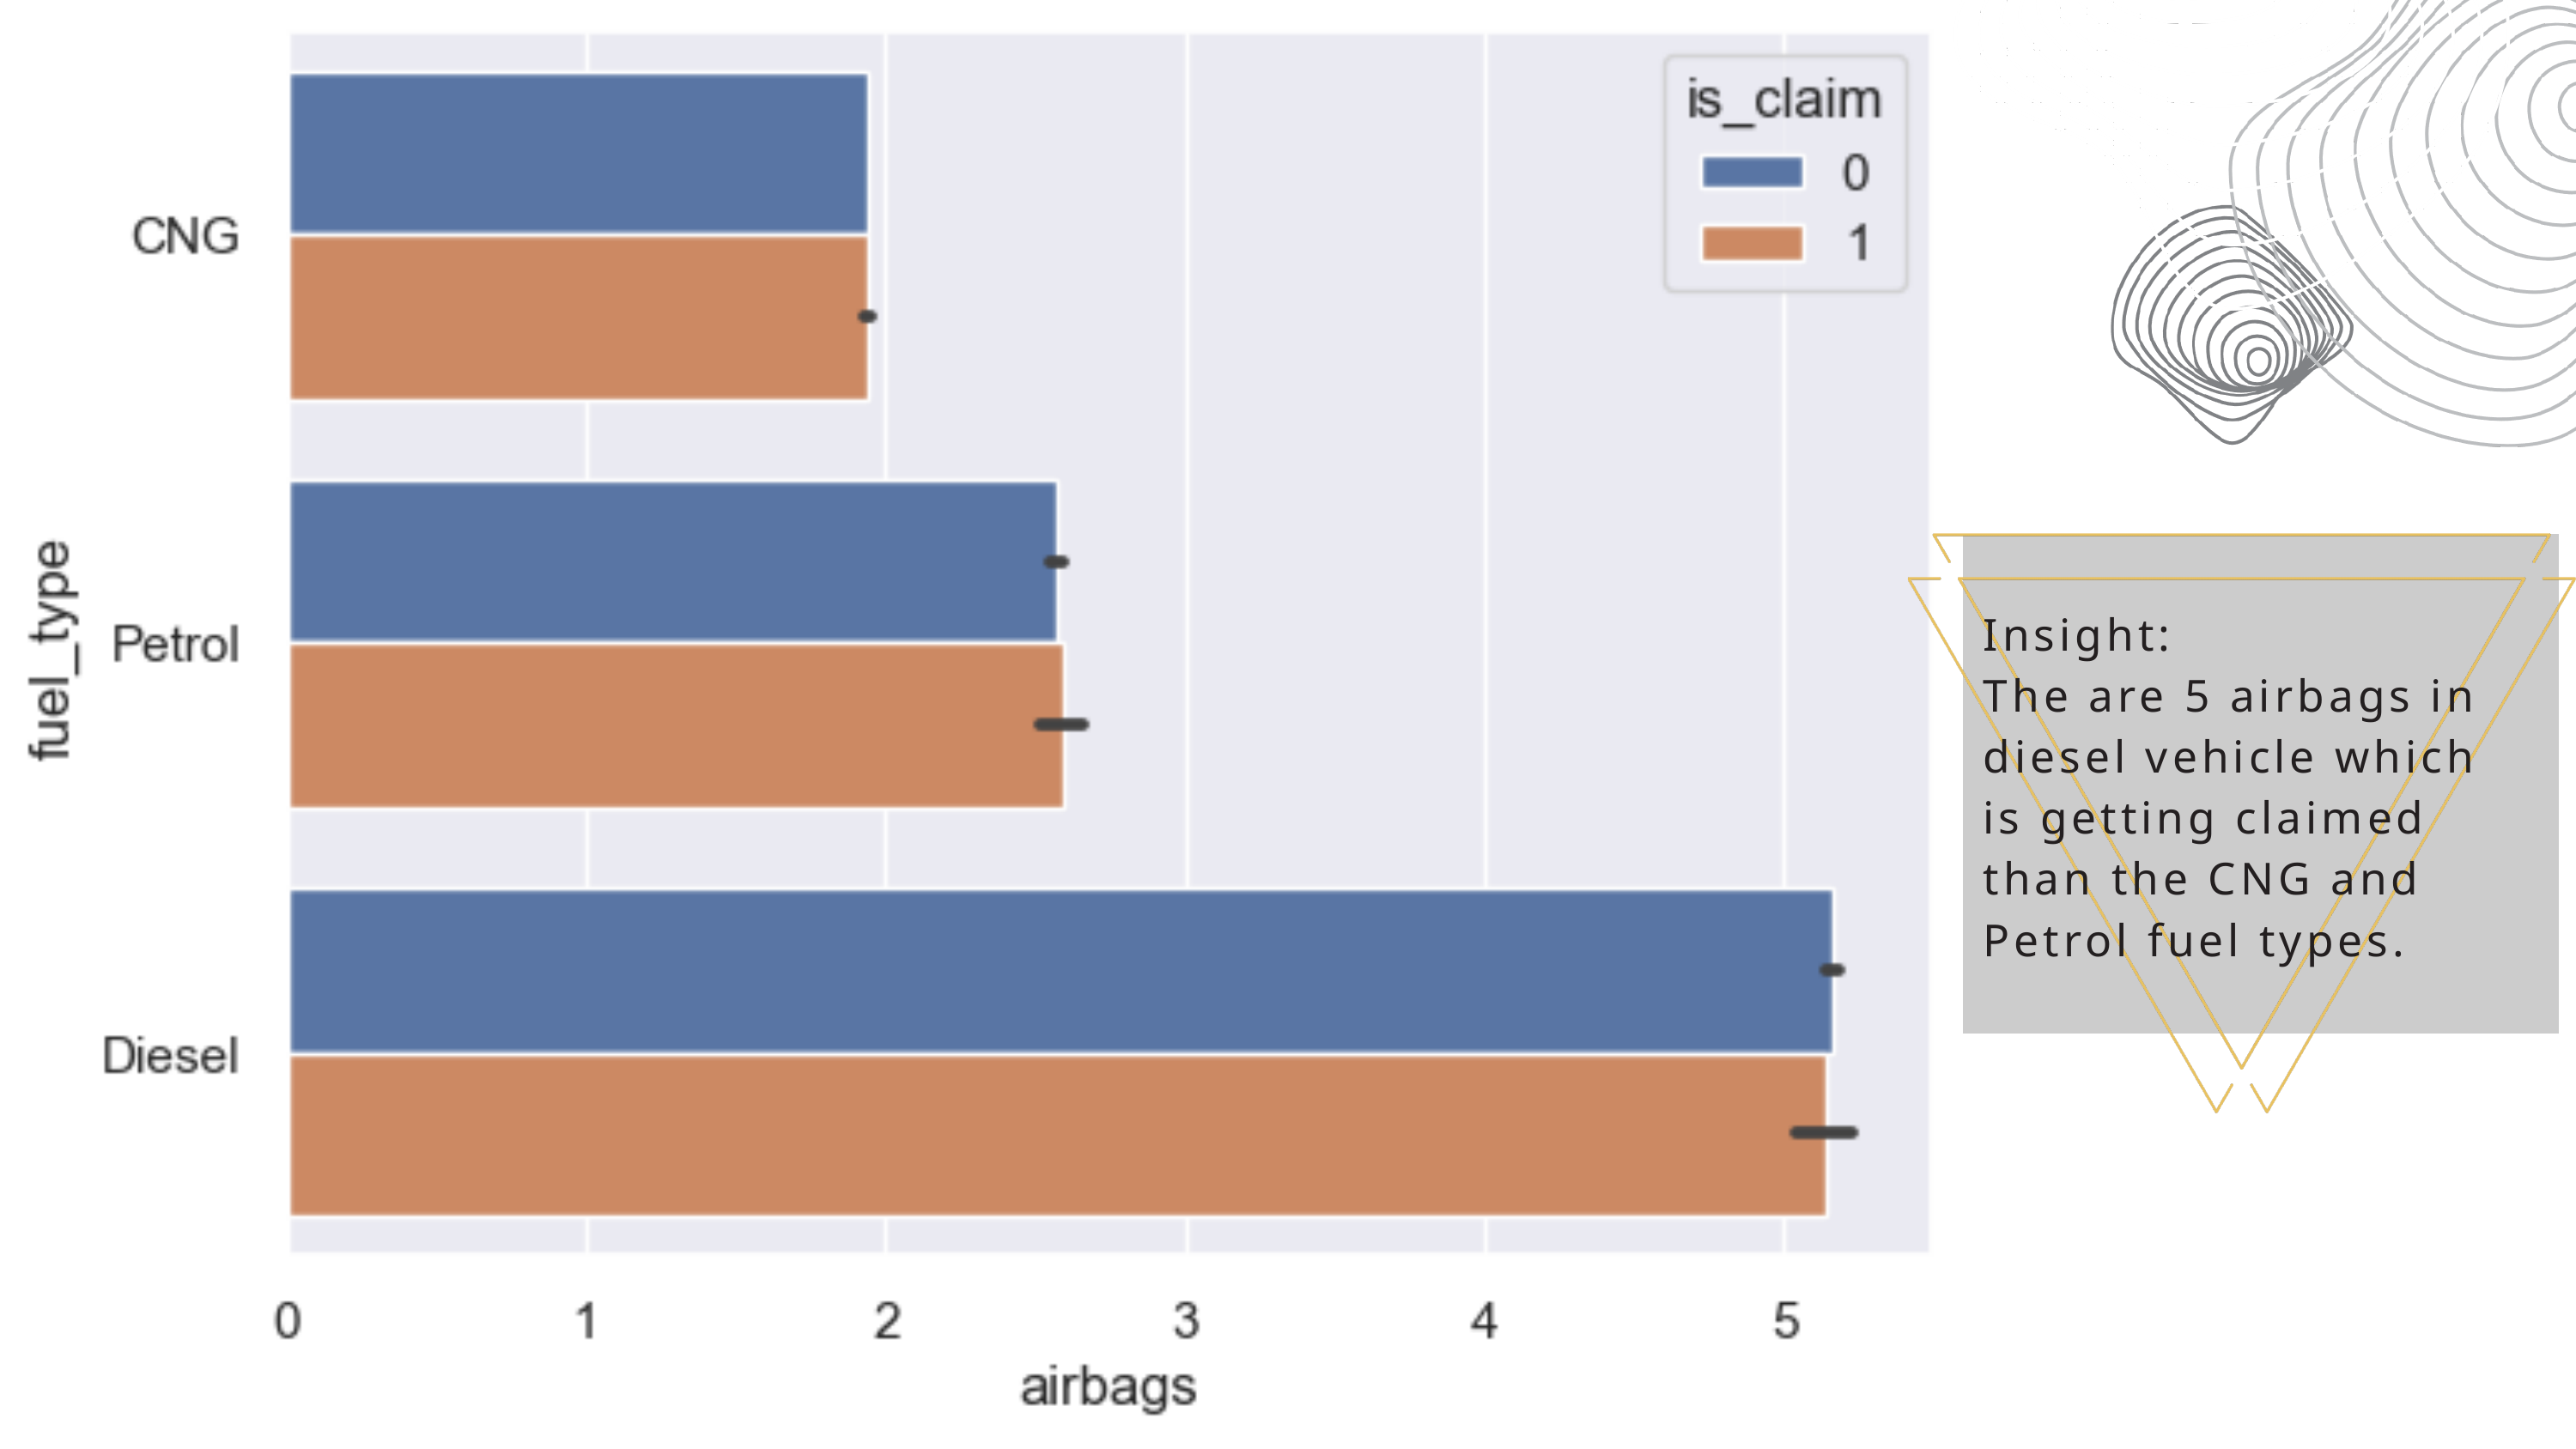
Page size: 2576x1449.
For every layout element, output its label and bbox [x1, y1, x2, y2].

text_box [1953, 0, 2576, 447]
text_box [0, 0, 1963, 1449]
text_box [1907, 533, 2576, 1113]
text_box [1953, 533, 2560, 1034]
